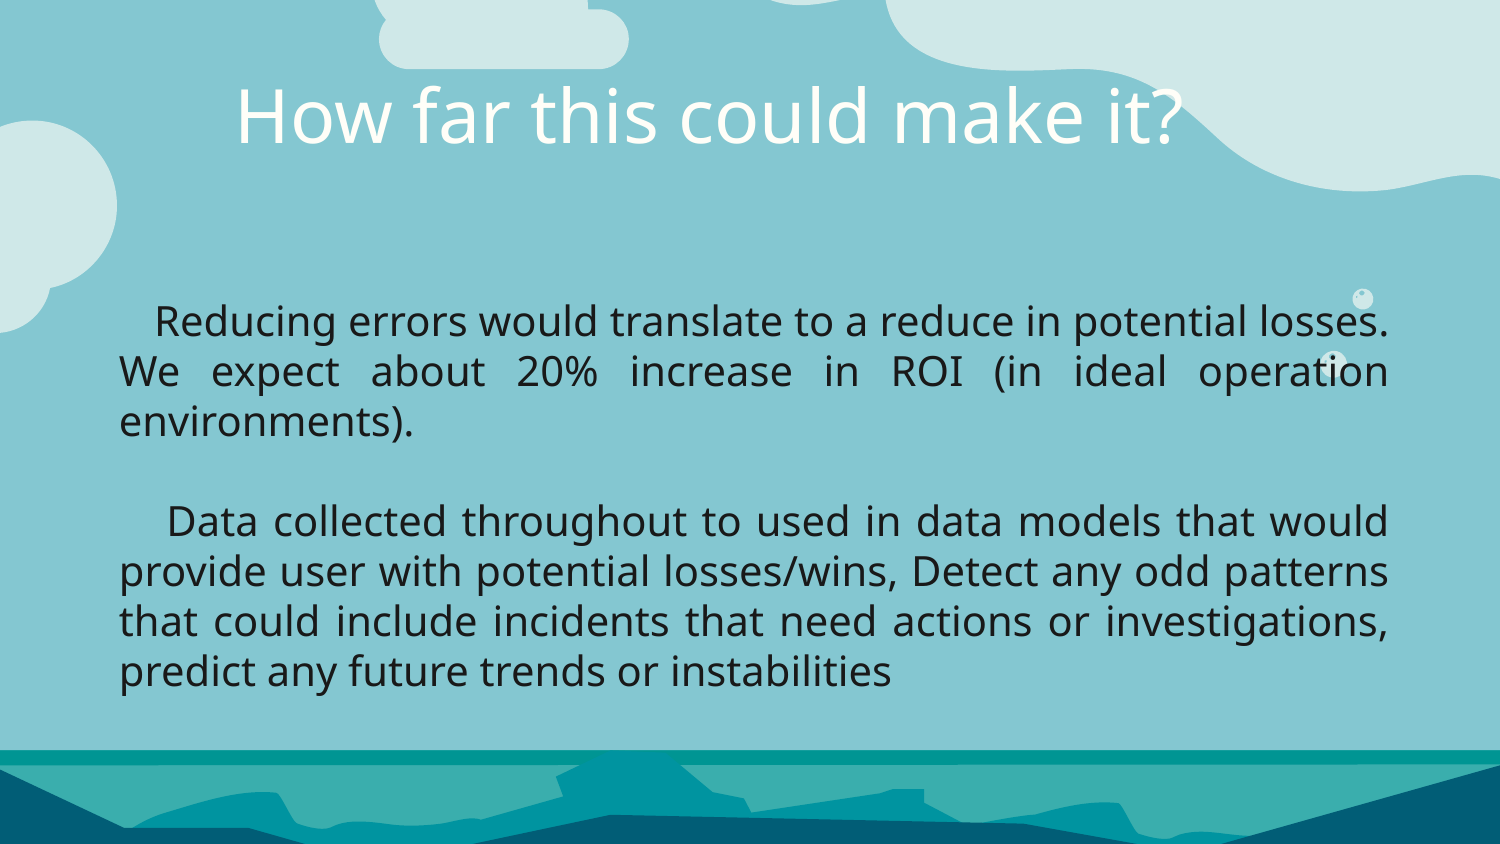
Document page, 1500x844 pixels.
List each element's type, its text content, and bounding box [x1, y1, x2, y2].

title How far this could make it? [165, 74, 1254, 153]
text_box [1316, 285, 1377, 381]
text_box Reducing errors would translate to a reduce in potential losses. We expect about 20% increase in ROI (in ideal operation environments). Data collected throughout to used in data models that would provide user with potential losses/wins, Detect any odd patterns that could include incidents that need actions or investigations, predict any future trends or instabilities [28, 270, 1405, 720]
